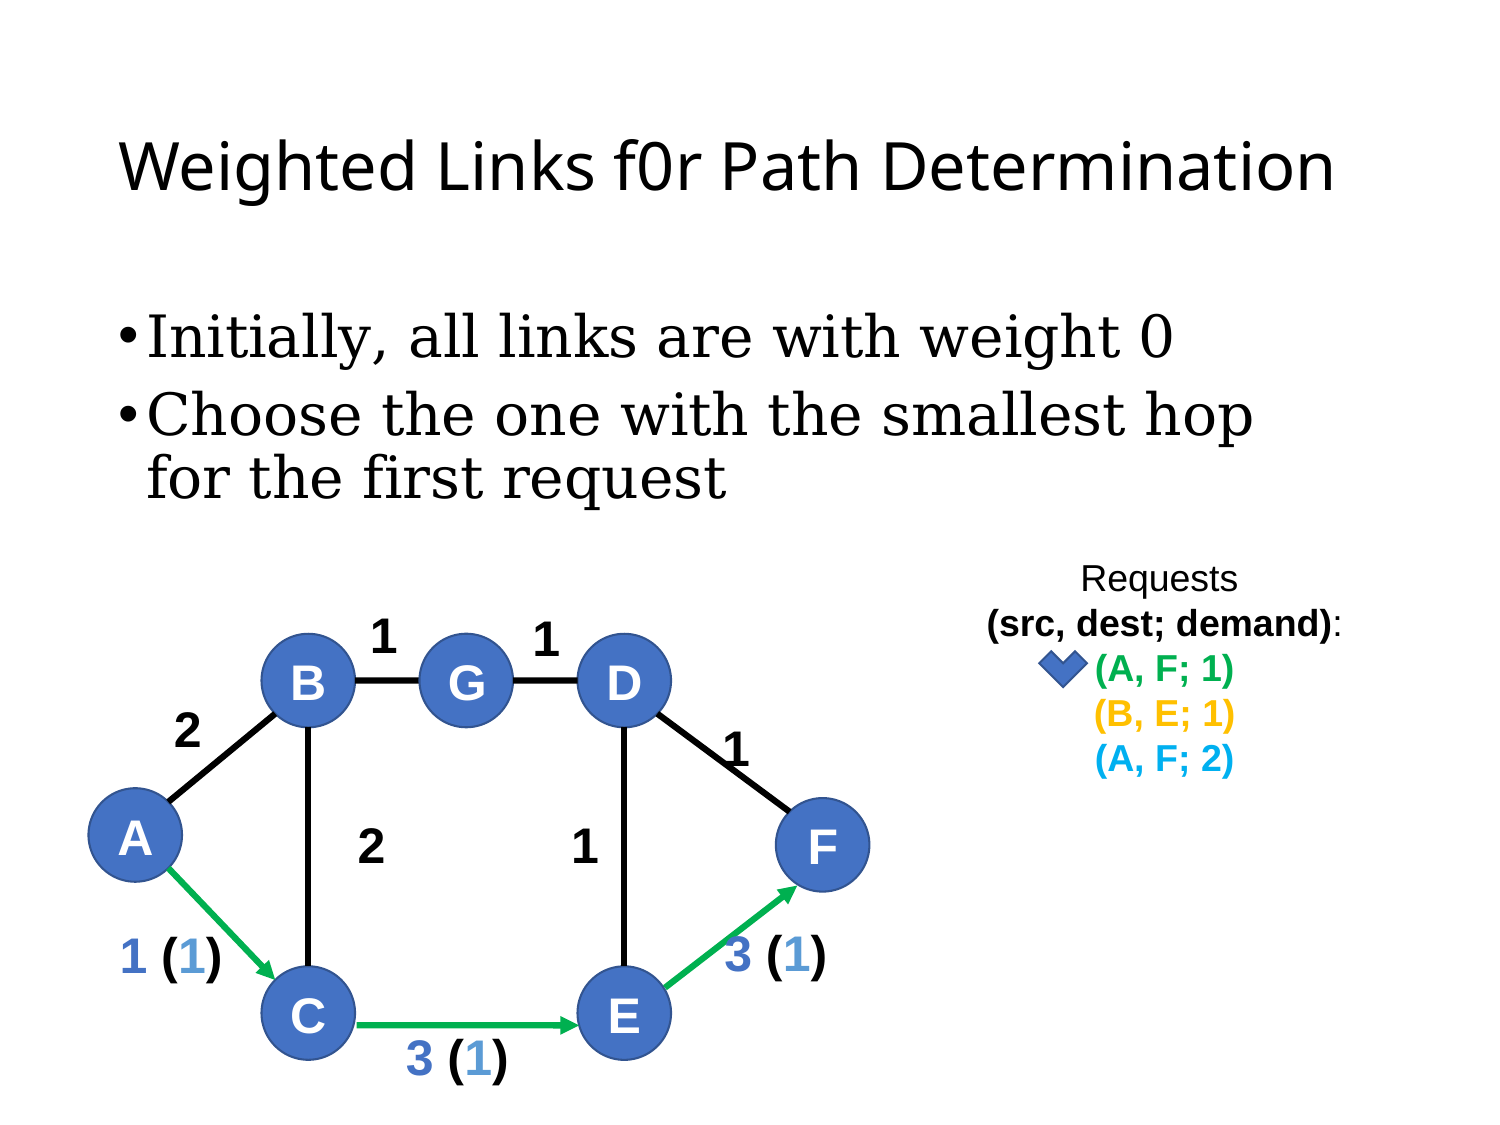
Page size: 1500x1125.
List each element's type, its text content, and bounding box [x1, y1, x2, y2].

text_box [1037, 649, 1089, 689]
title Weighted Links f0r Path Determination [103, 59, 1397, 278]
text_box Requests (src, dest; demand): (A, F; 1) (B, E; 1) (A, F; 2) [969, 546, 1360, 832]
list Initially, all links are with weight 0 Choose the one with the smallest hop for the first request [103, 299, 1397, 1014]
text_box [88, 595, 870, 1095]
